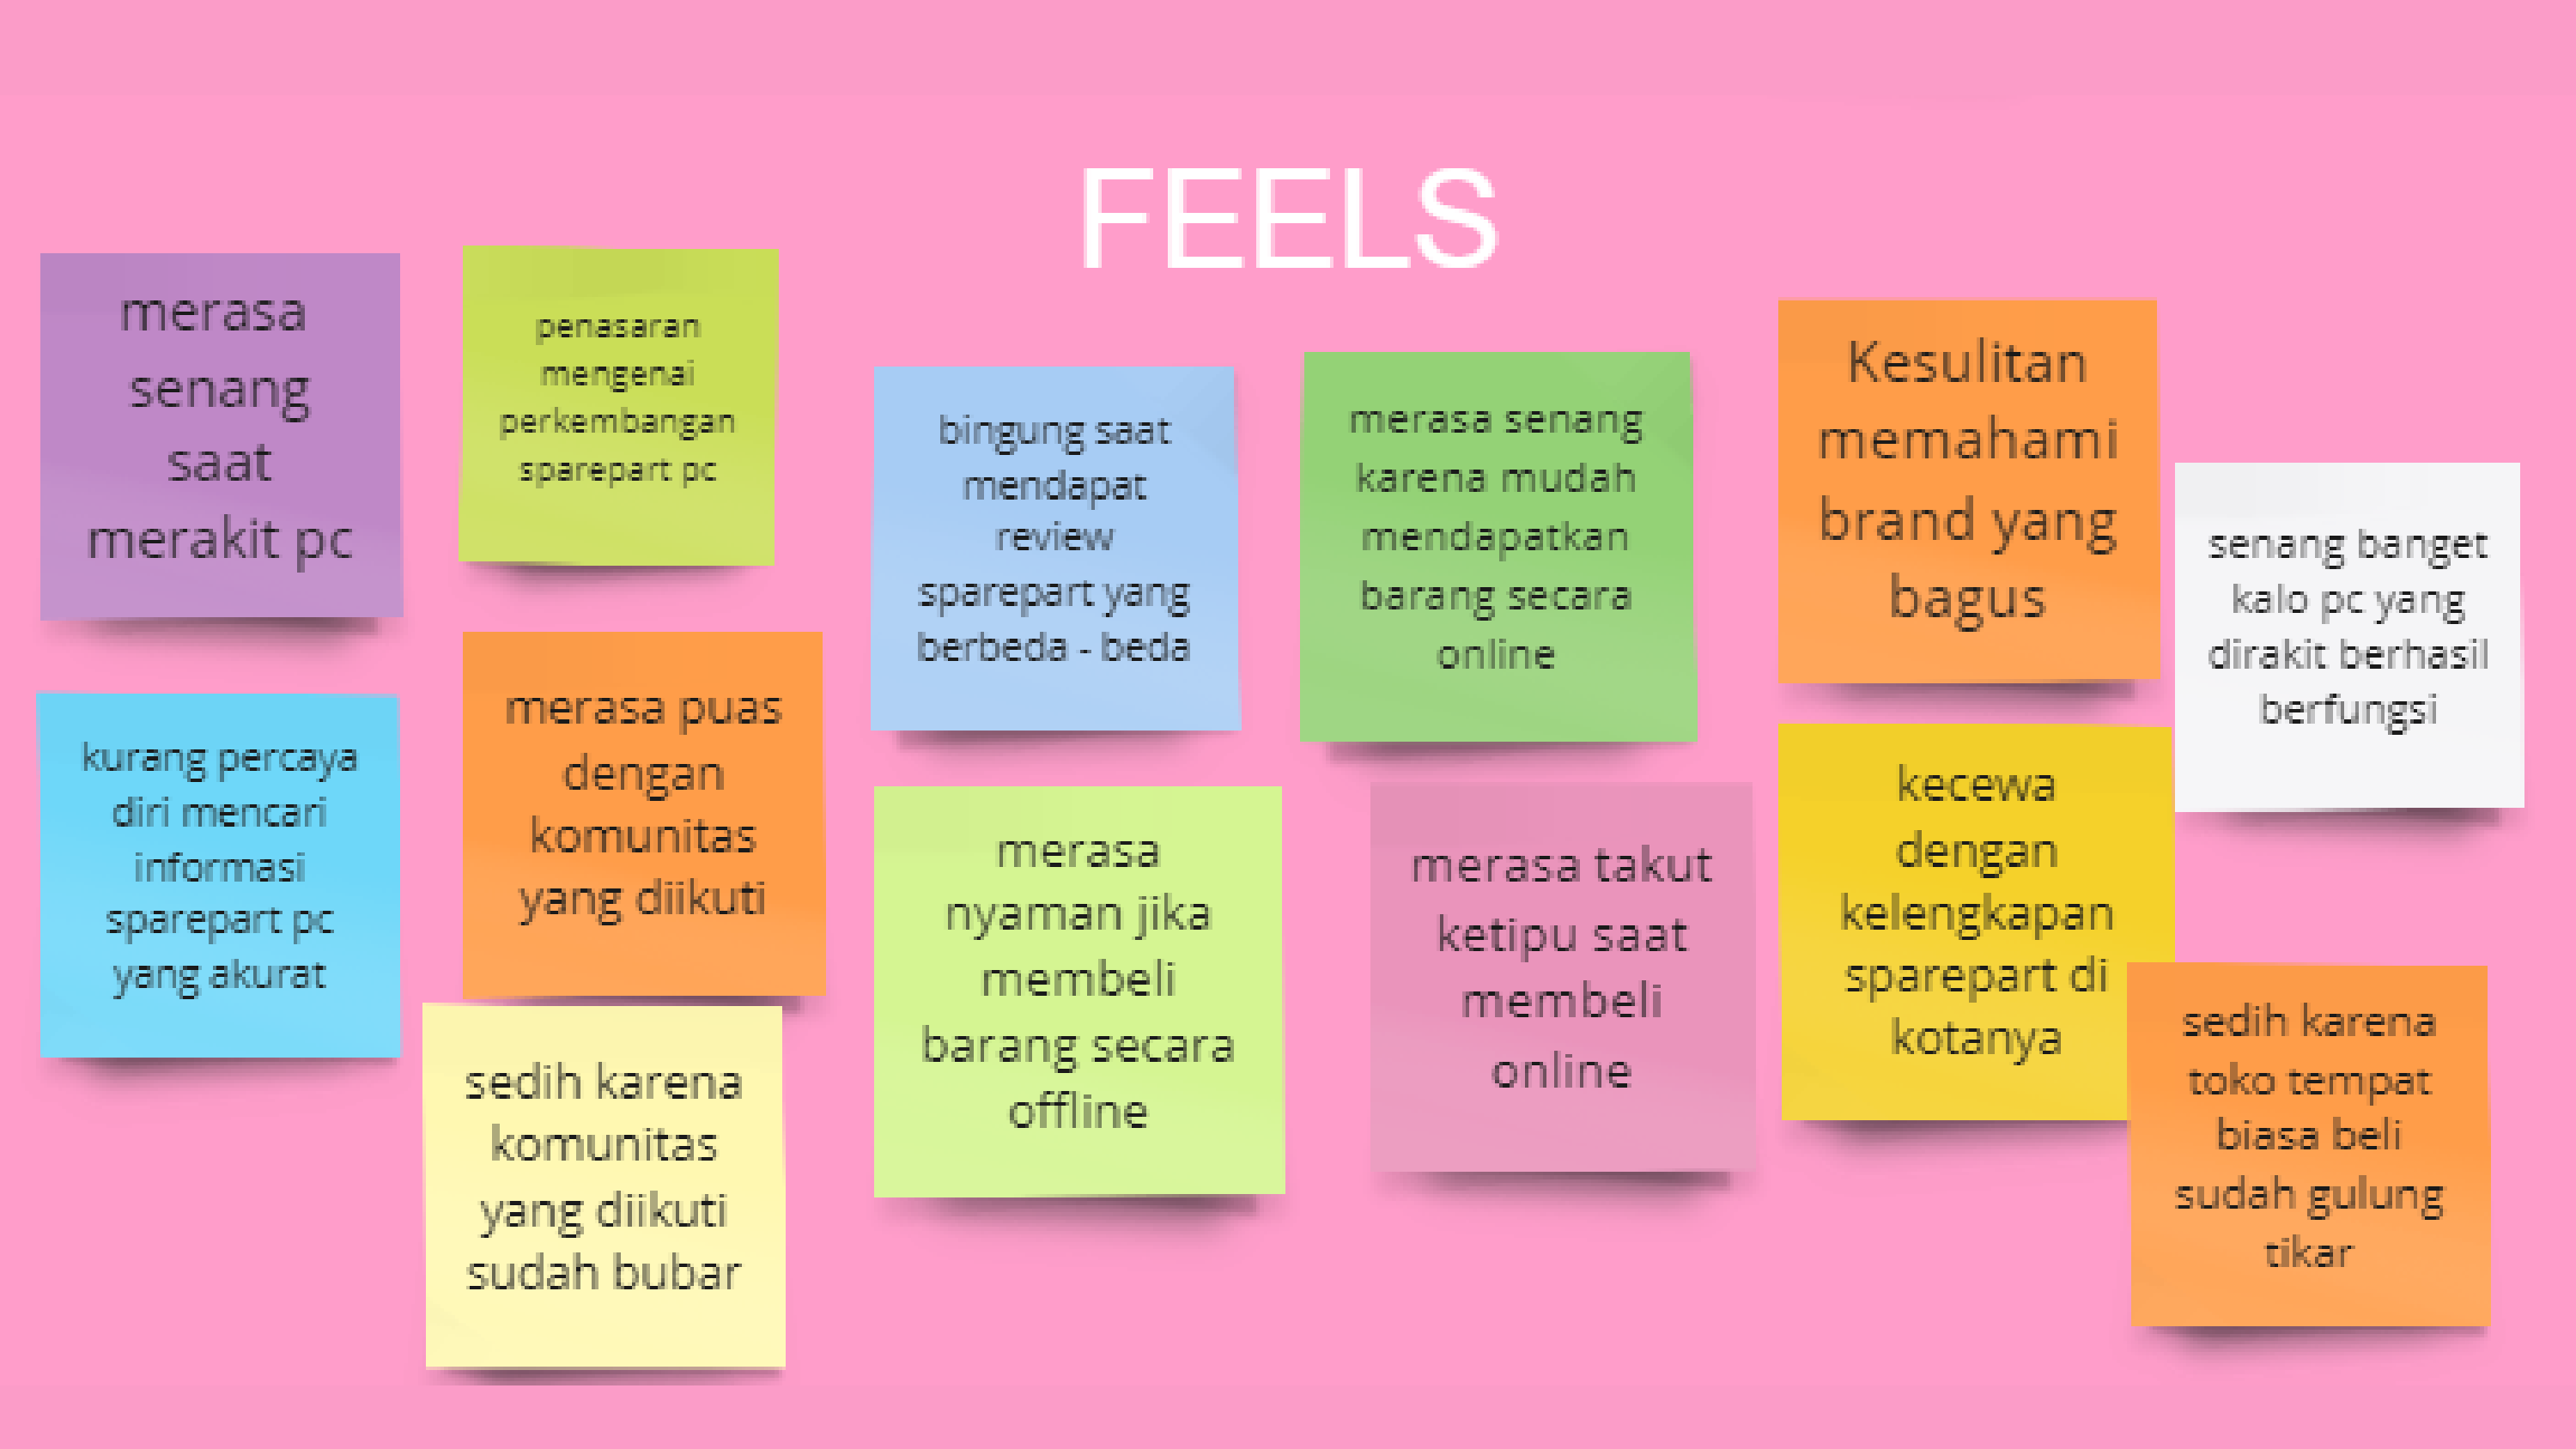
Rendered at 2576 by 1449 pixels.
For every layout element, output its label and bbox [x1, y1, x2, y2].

picture [0, 94, 2576, 1385]
